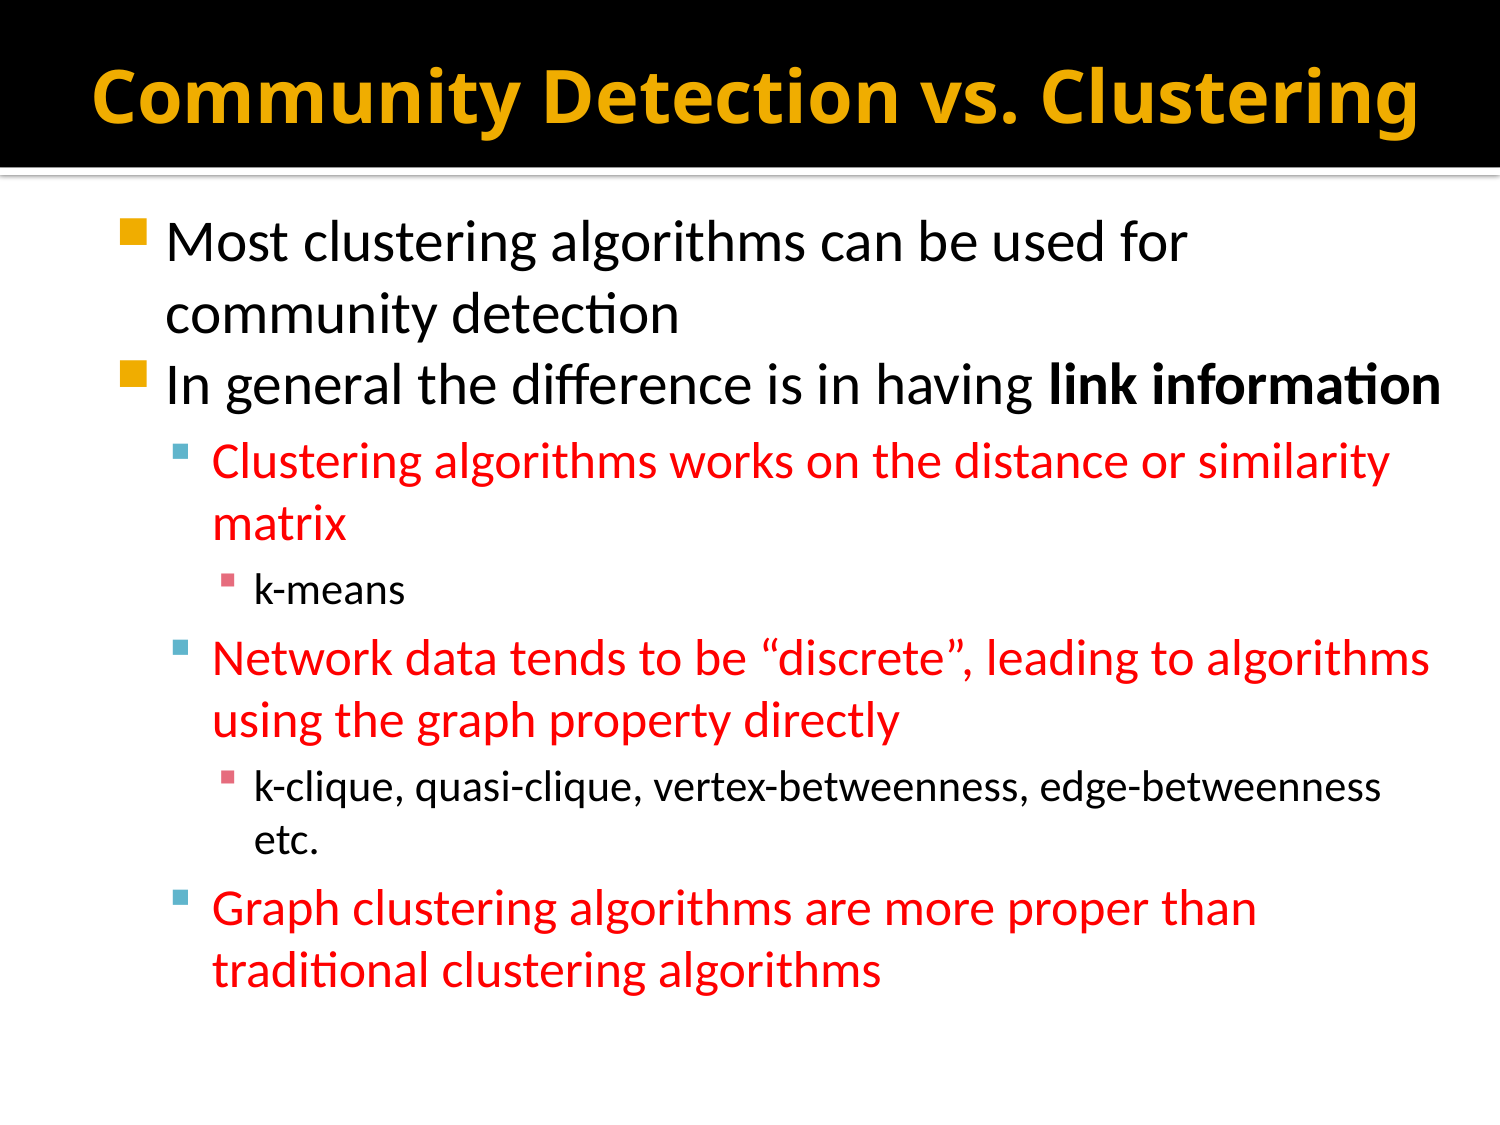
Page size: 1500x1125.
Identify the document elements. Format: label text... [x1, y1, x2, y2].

title Community Detection vs. Clustering [75, 12, 1450, 175]
list Most clustering algorithms can be used for community detection In general the difference is in having link information Clustering algorithms works on the distance or similarity matrix k-means Network data tends to be “discrete”, leading to algorithms using the graph property directly k-clique, quasi-clique, vertex-betweenness, edge-betweenness etc. Graph clustering algorithms are more proper than traditional clustering algorithms [87, 187, 1463, 1050]
